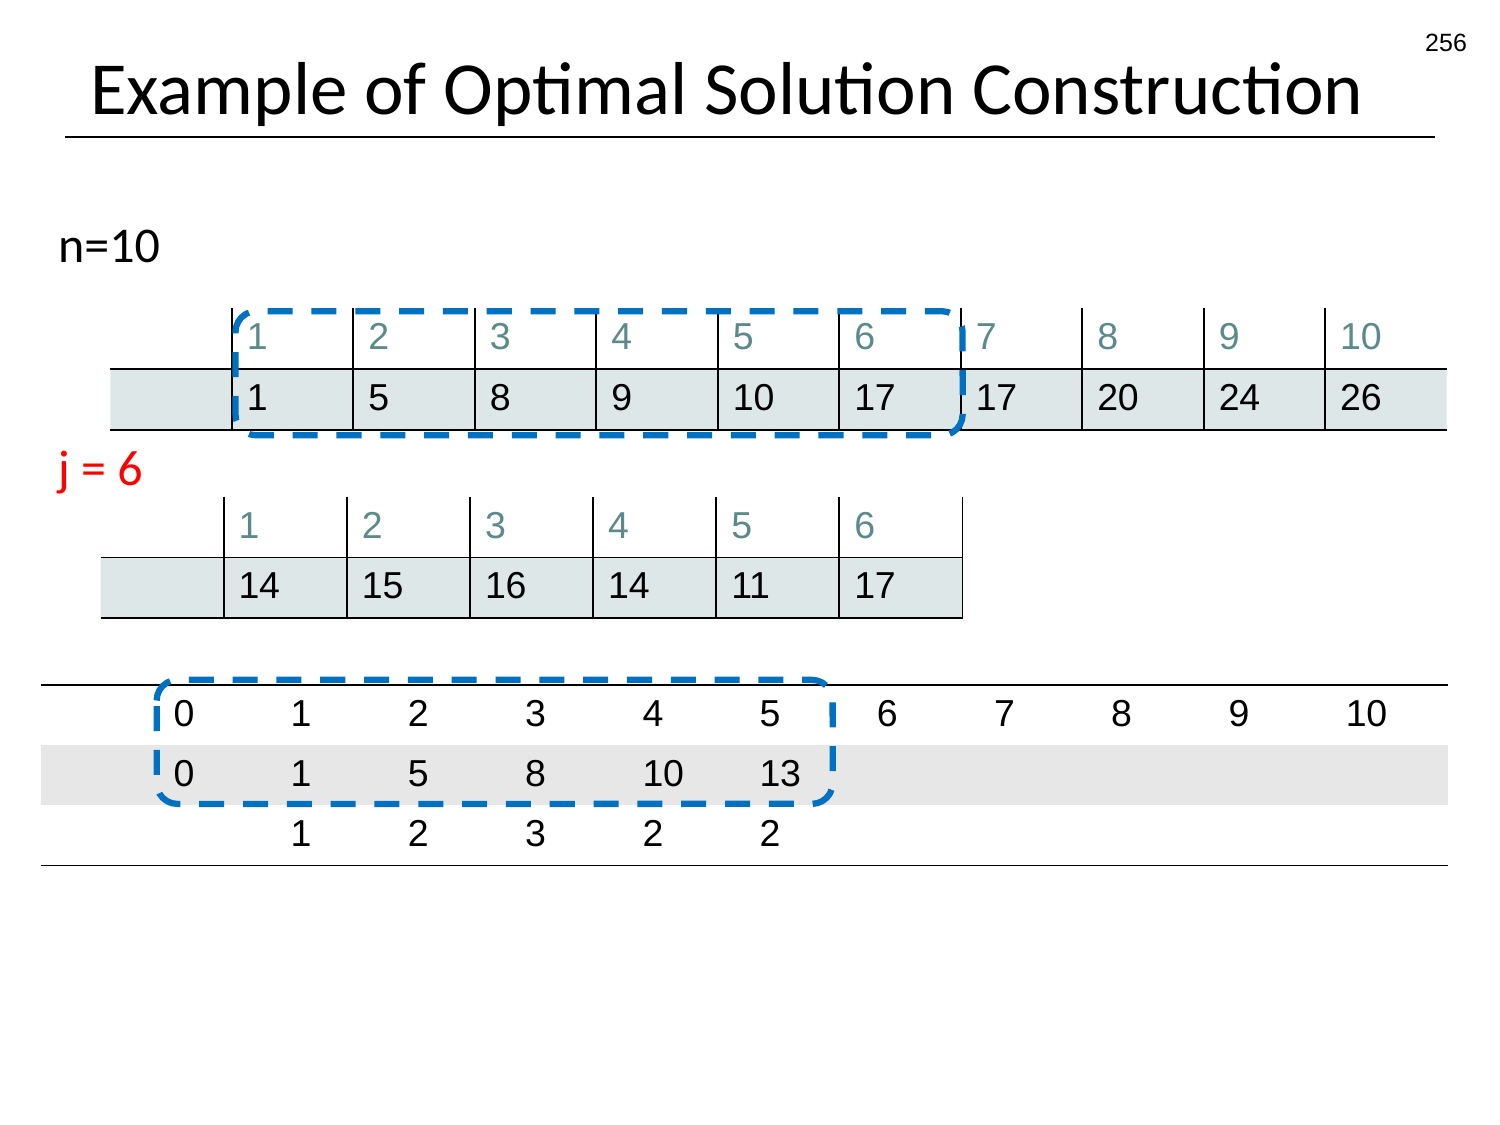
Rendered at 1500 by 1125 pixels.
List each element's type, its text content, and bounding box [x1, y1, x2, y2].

title Example of Optimal Solution Construction [75, 20, 1425, 138]
slide_number 256 [1131, 18, 1483, 62]
text_box [235, 311, 963, 436]
text_box j = 6 [43, 427, 158, 503]
text_box [156, 679, 833, 804]
text_box n=10 [43, 205, 175, 280]
